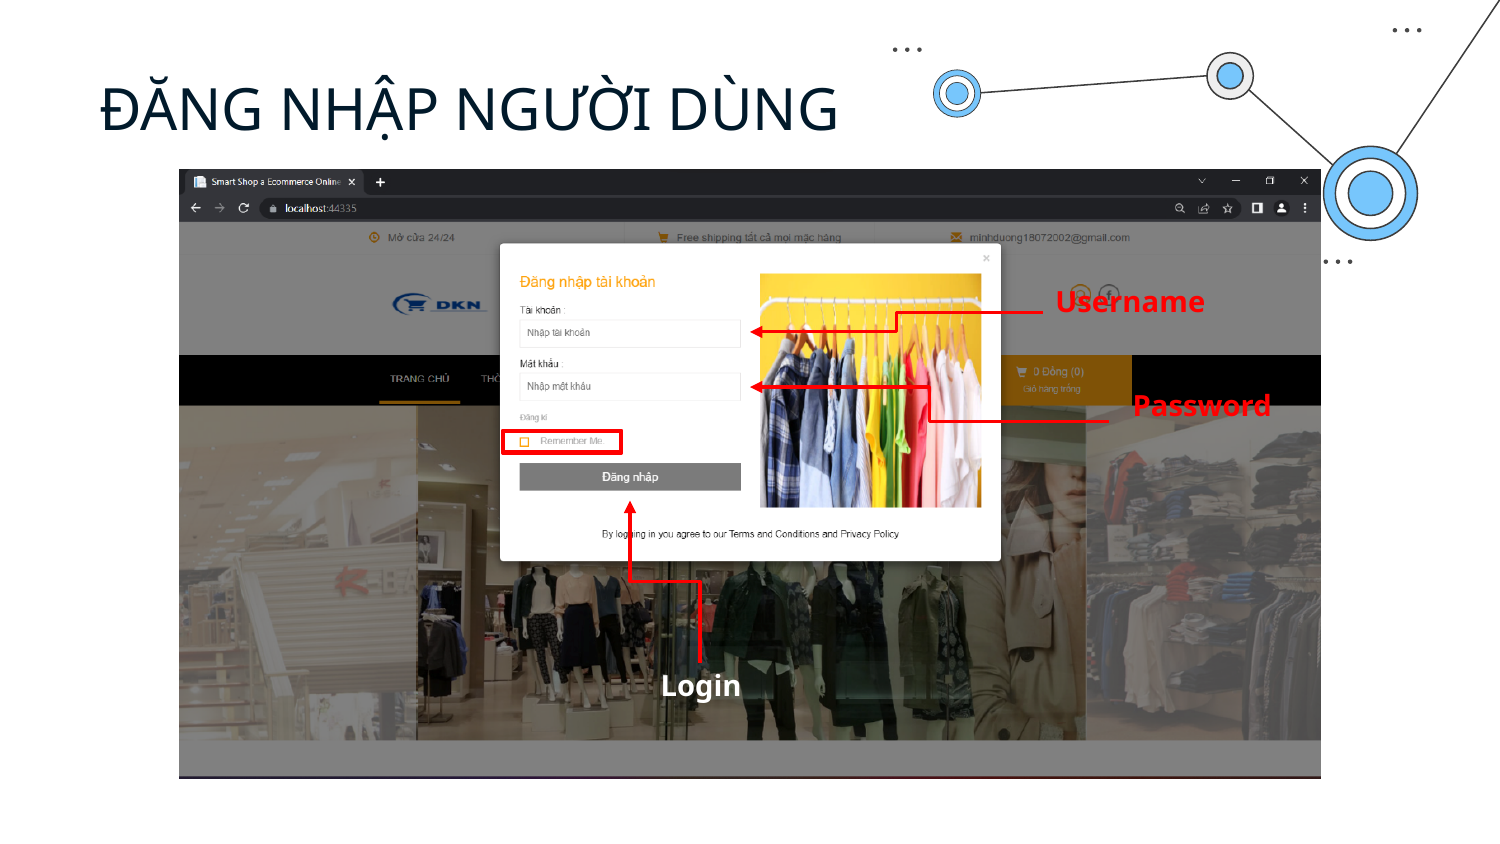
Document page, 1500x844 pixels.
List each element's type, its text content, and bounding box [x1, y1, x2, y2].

picture [179, 169, 1321, 779]
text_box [749, 380, 1275, 432]
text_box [749, 275, 1206, 333]
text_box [629, 500, 749, 711]
title ĐĂNG NHẬP NGƯỜI DÙNG [84, 65, 949, 150]
